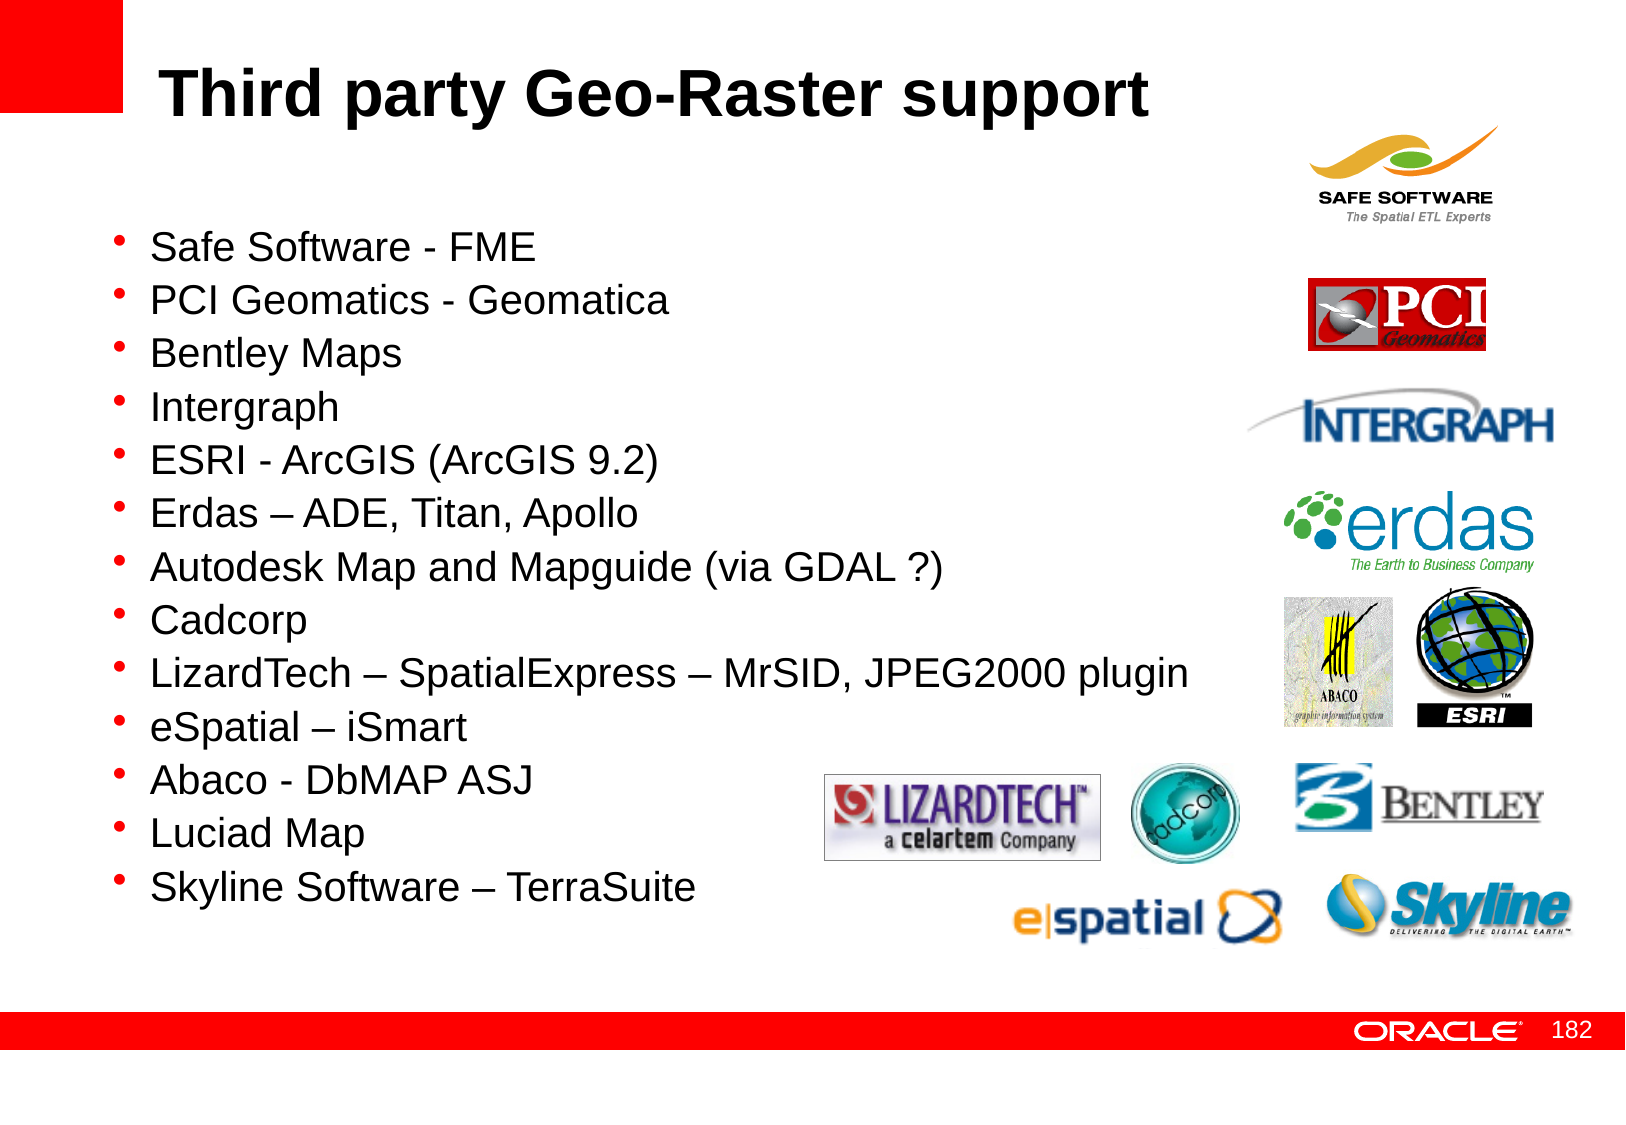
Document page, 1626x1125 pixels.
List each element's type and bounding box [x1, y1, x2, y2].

title [157, 49, 1506, 205]
picture [965, 869, 1592, 949]
picture [1131, 763, 1240, 864]
picture [1308, 278, 1486, 351]
picture [1284, 491, 1534, 573]
picture [1414, 585, 1534, 729]
list [112, 224, 1274, 988]
picture [0, 0, 123, 113]
picture [823, 774, 1101, 862]
picture [1237, 373, 1577, 454]
picture [1420, 512, 1447, 545]
picture [0, 1012, 1625, 1050]
picture [1308, 125, 1498, 225]
picture [1272, 763, 1545, 832]
text_box [1284, 597, 1393, 727]
